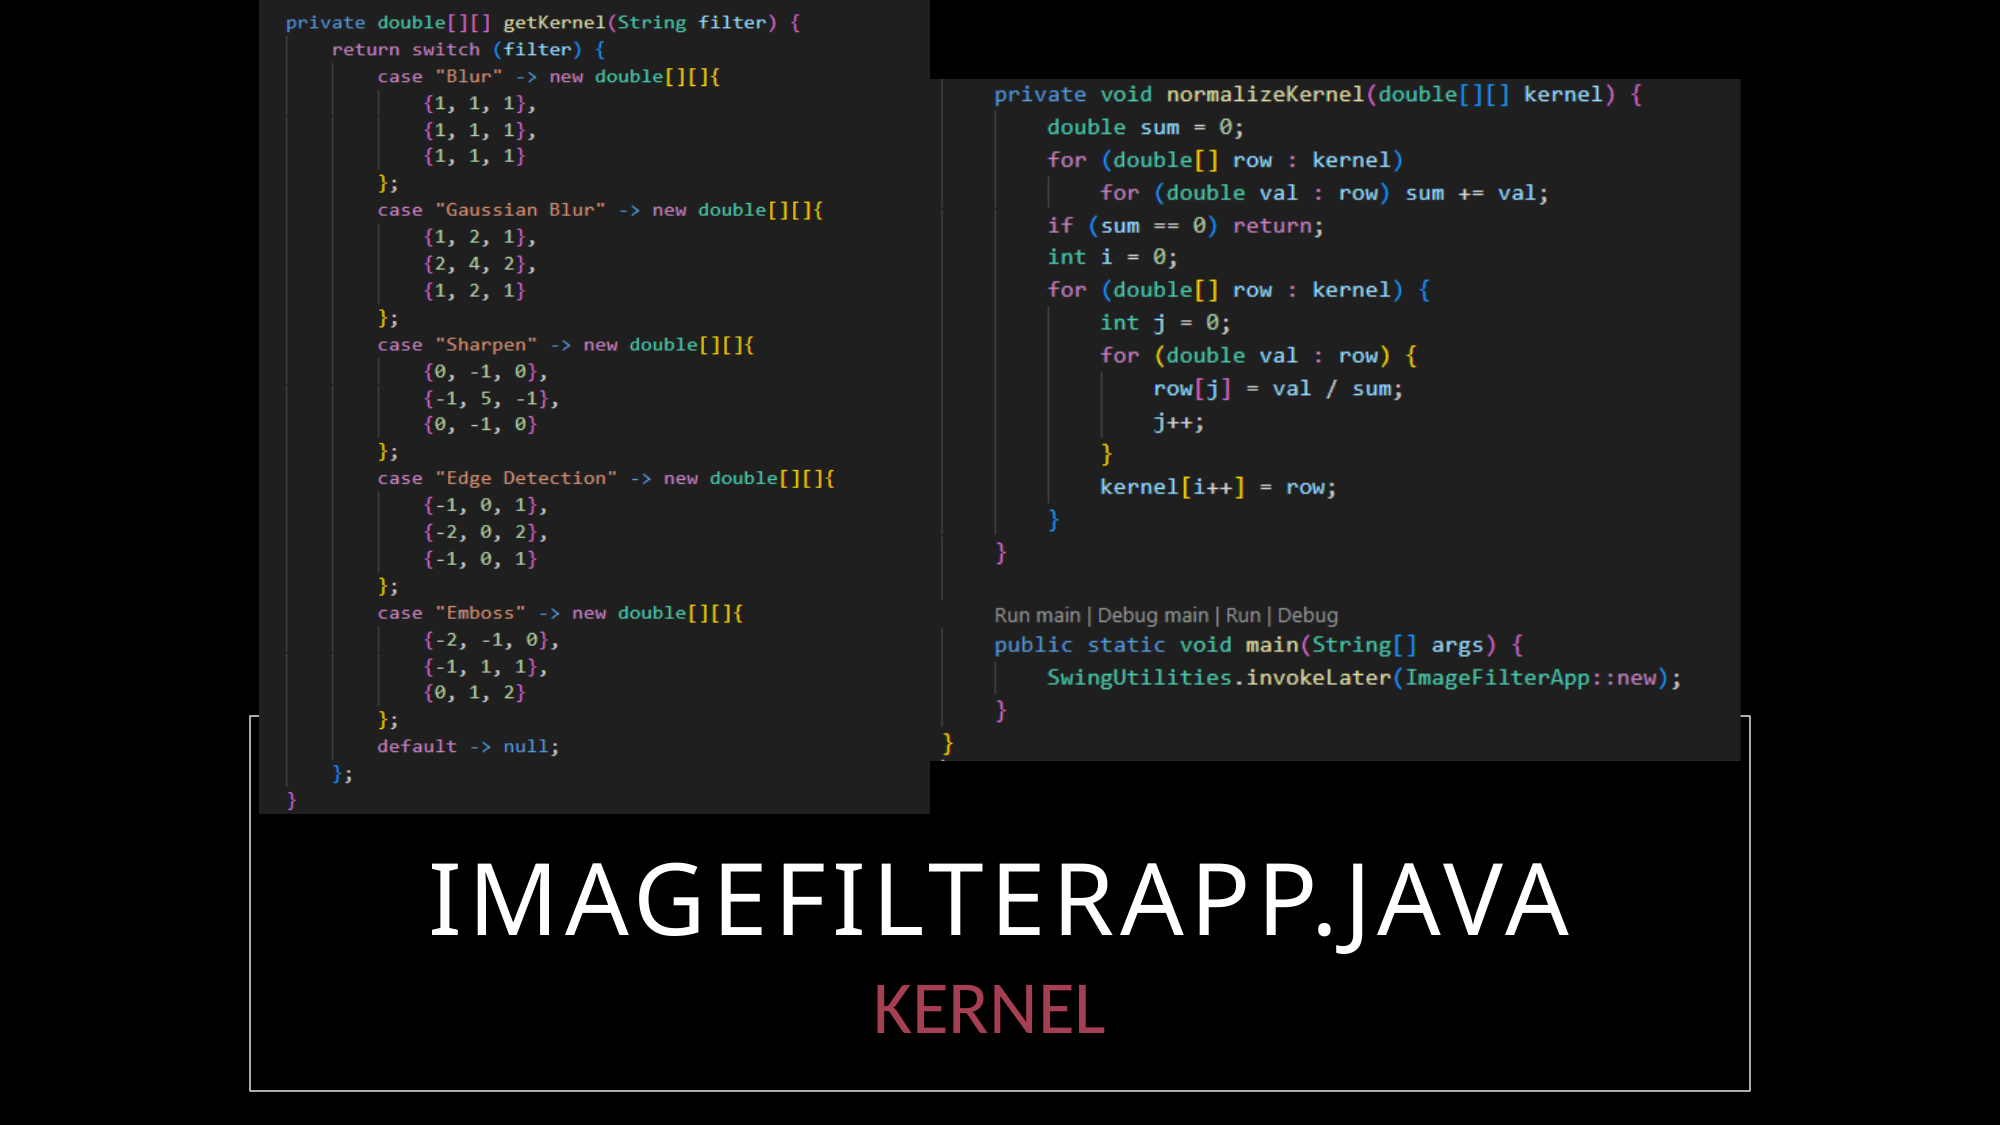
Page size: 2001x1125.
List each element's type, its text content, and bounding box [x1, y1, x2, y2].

text_box KERNEL [858, 951, 1122, 1057]
picture [258, 0, 1742, 814]
title ImageFILTERAPP.java [249, 715, 1750, 1091]
